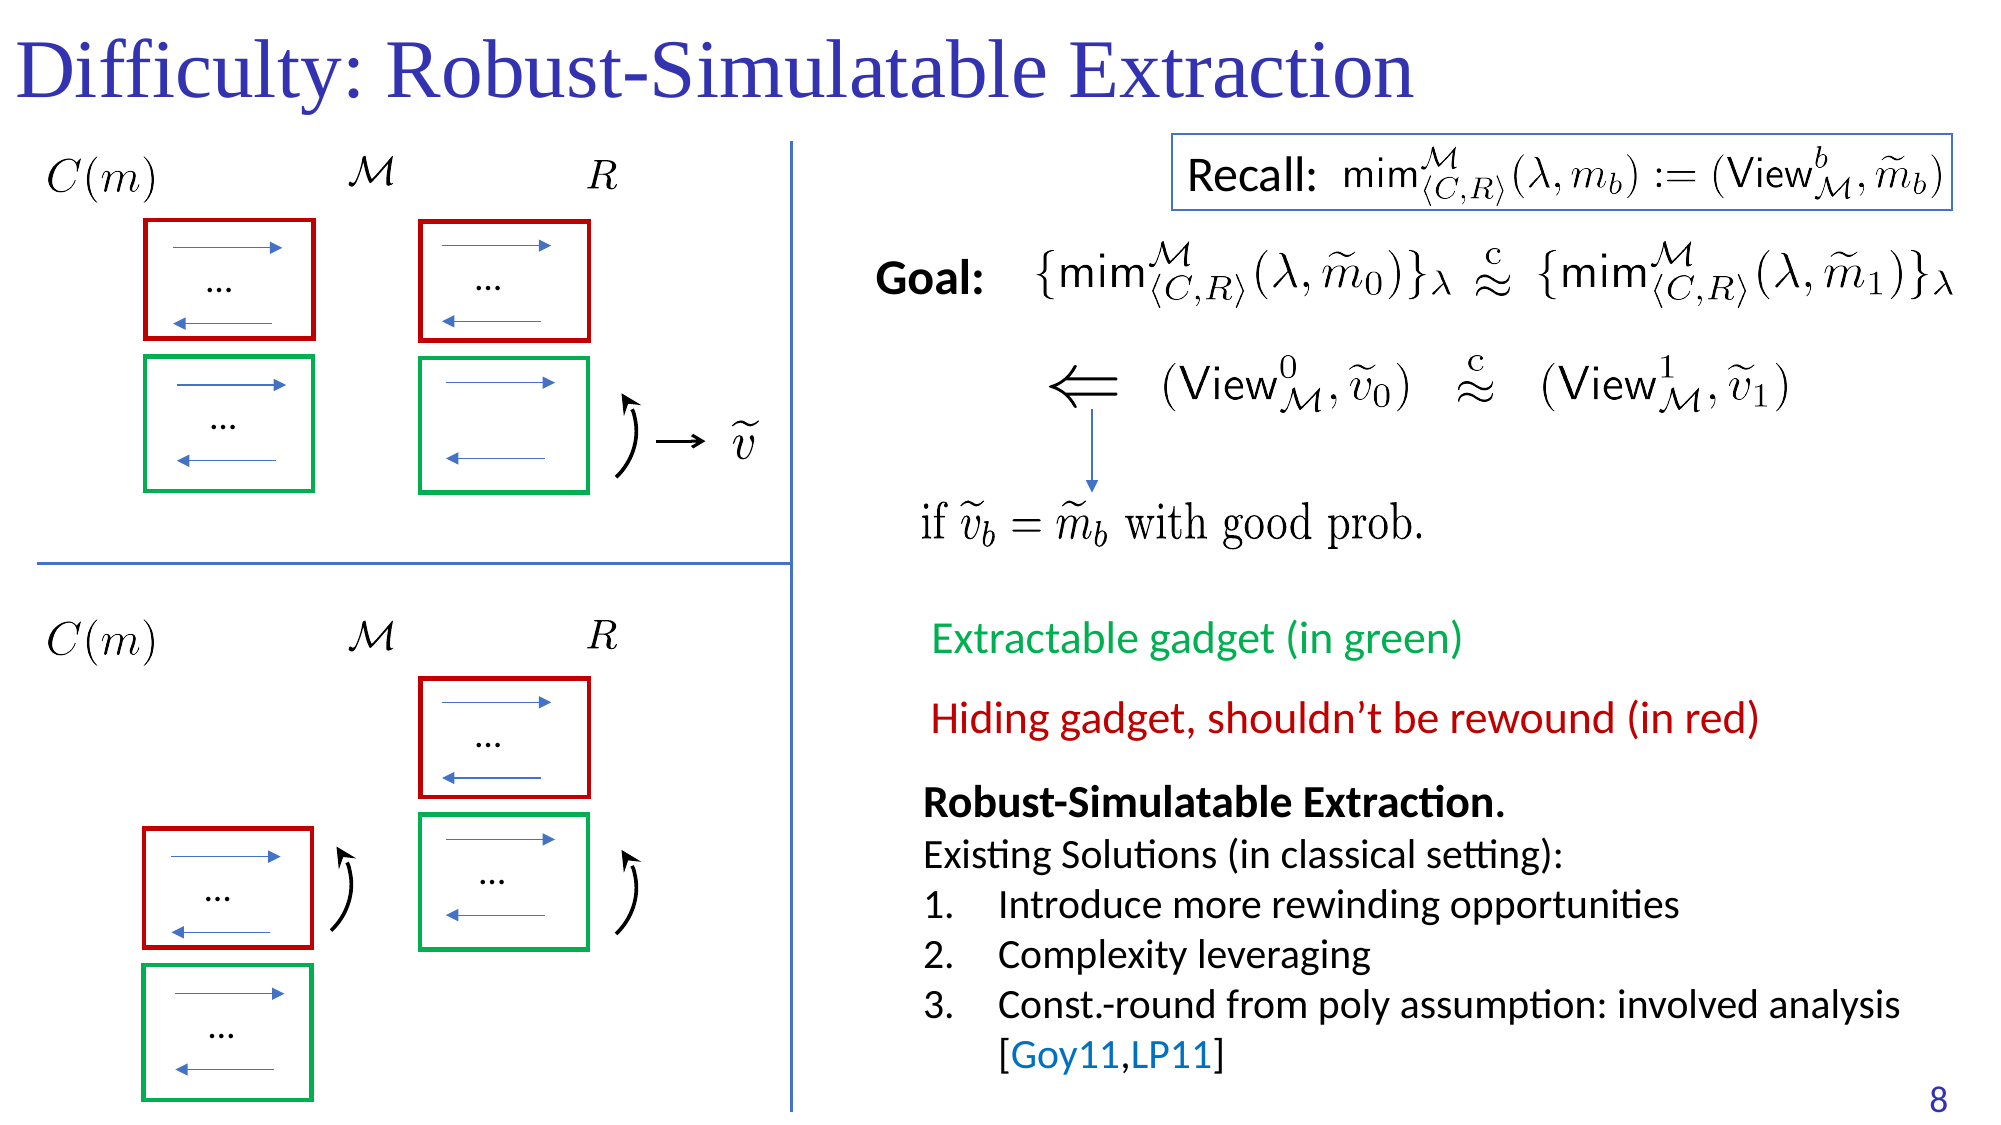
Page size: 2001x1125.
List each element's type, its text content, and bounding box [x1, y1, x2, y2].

text_box [419, 357, 589, 494]
text_box [586, 160, 617, 190]
picture [1538, 241, 1953, 308]
text_box Hiding gadget, shouldn’t be rewound (in red) [915, 680, 1917, 751]
text_box [1048, 365, 1118, 409]
text_box [420, 677, 590, 798]
text_box [420, 221, 590, 342]
picture [1036, 241, 1451, 308]
text_box [348, 155, 394, 187]
text_box [143, 828, 313, 949]
text_box [145, 219, 315, 340]
text_box Goal: [860, 237, 1020, 313]
picture [48, 156, 154, 203]
text_box [419, 814, 589, 951]
picture [1543, 355, 1787, 413]
text_box [1171, 133, 1953, 211]
picture [1476, 248, 1510, 296]
text_box [142, 964, 312, 1101]
picture [1345, 146, 1941, 206]
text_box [922, 500, 1422, 550]
text_box [586, 620, 617, 650]
text_box [348, 620, 394, 652]
text_box [576, 393, 642, 478]
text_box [731, 420, 759, 460]
title Difficulty: Robust-Simulatable Extraction [0, 0, 1725, 142]
text_box [291, 846, 357, 931]
text_box Extractable gadget (in green) [916, 600, 1606, 671]
picture [1164, 355, 1408, 413]
text_box [144, 355, 314, 492]
text_box Robust-Simulatable Extraction. Existing Solutions (in classical setting): Introduce more rewinding opportunities Complexity leveraging Const.-round from poly assumption: involved analysis [Goy11,LP11] [908, 764, 1952, 1085]
picture [1458, 355, 1493, 402]
text_box [576, 849, 642, 935]
picture [48, 619, 154, 666]
